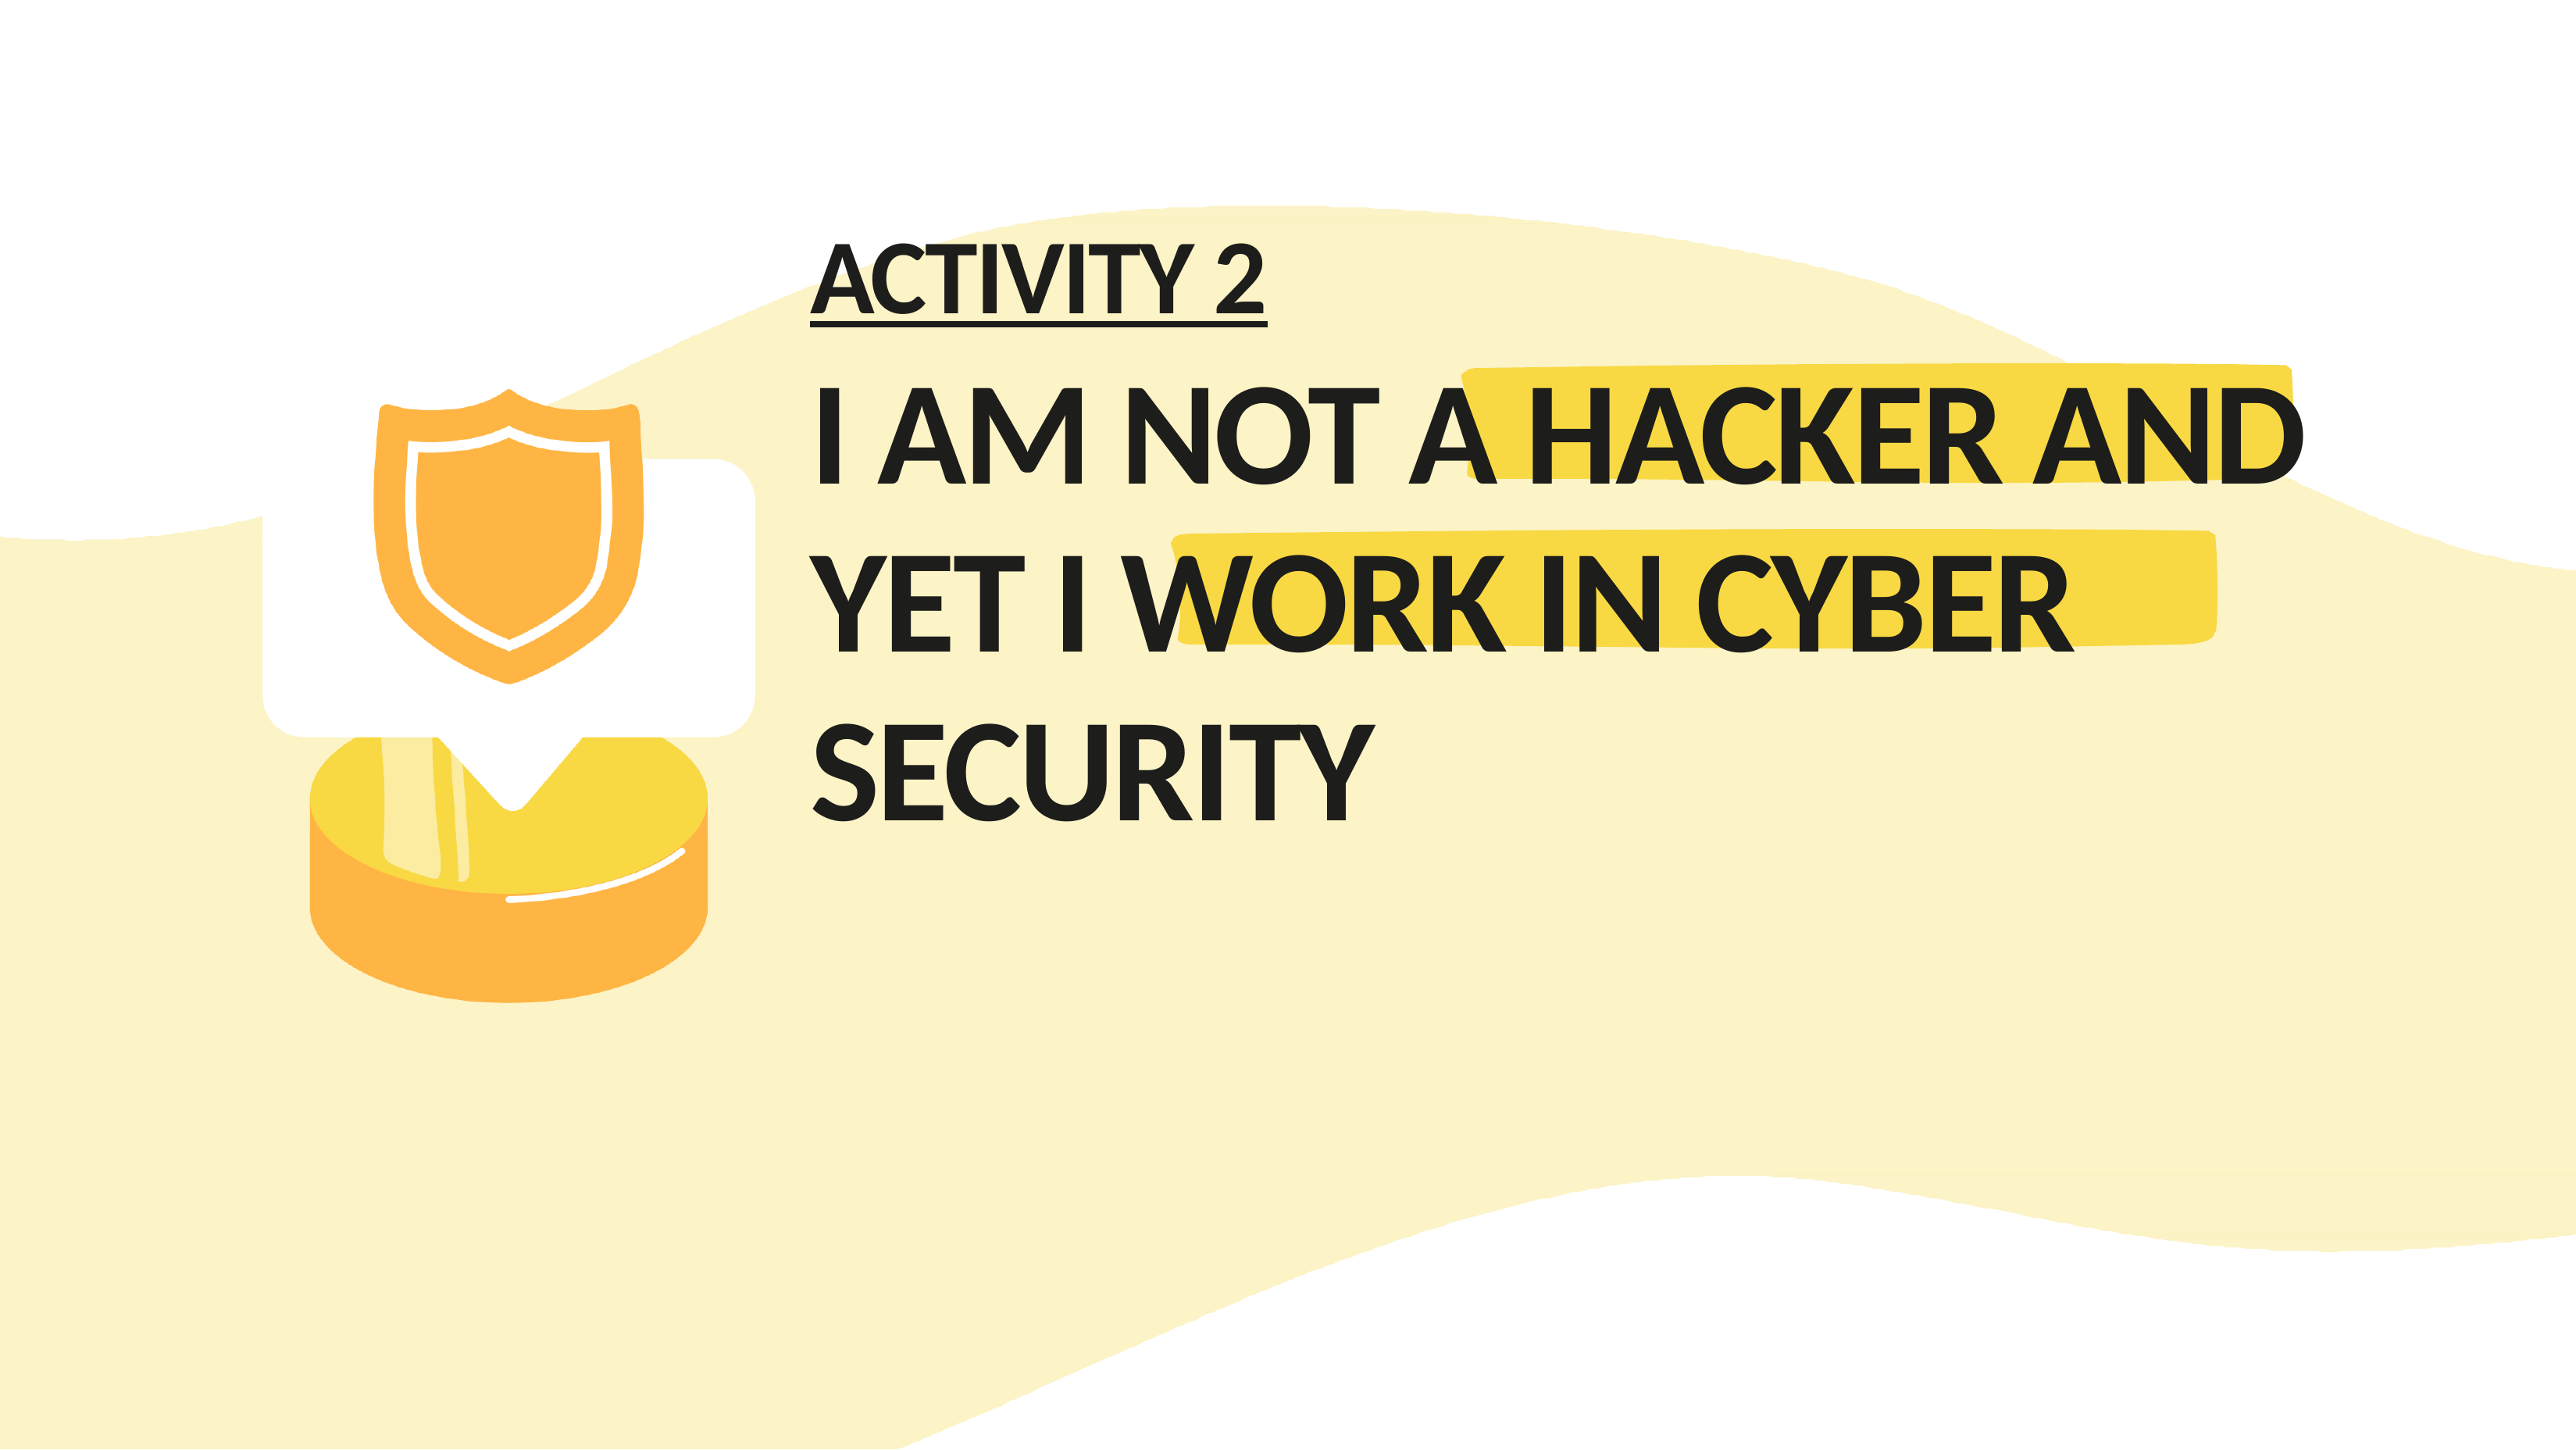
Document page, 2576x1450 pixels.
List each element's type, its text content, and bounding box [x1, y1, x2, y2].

text_box ACTIVITY 2 I AM NOT A HACKER AND YET I WORK IN CYBER SECURITY [808, 205, 2464, 850]
text_box [0, 286, 2576, 1449]
picture [224, 388, 793, 1069]
